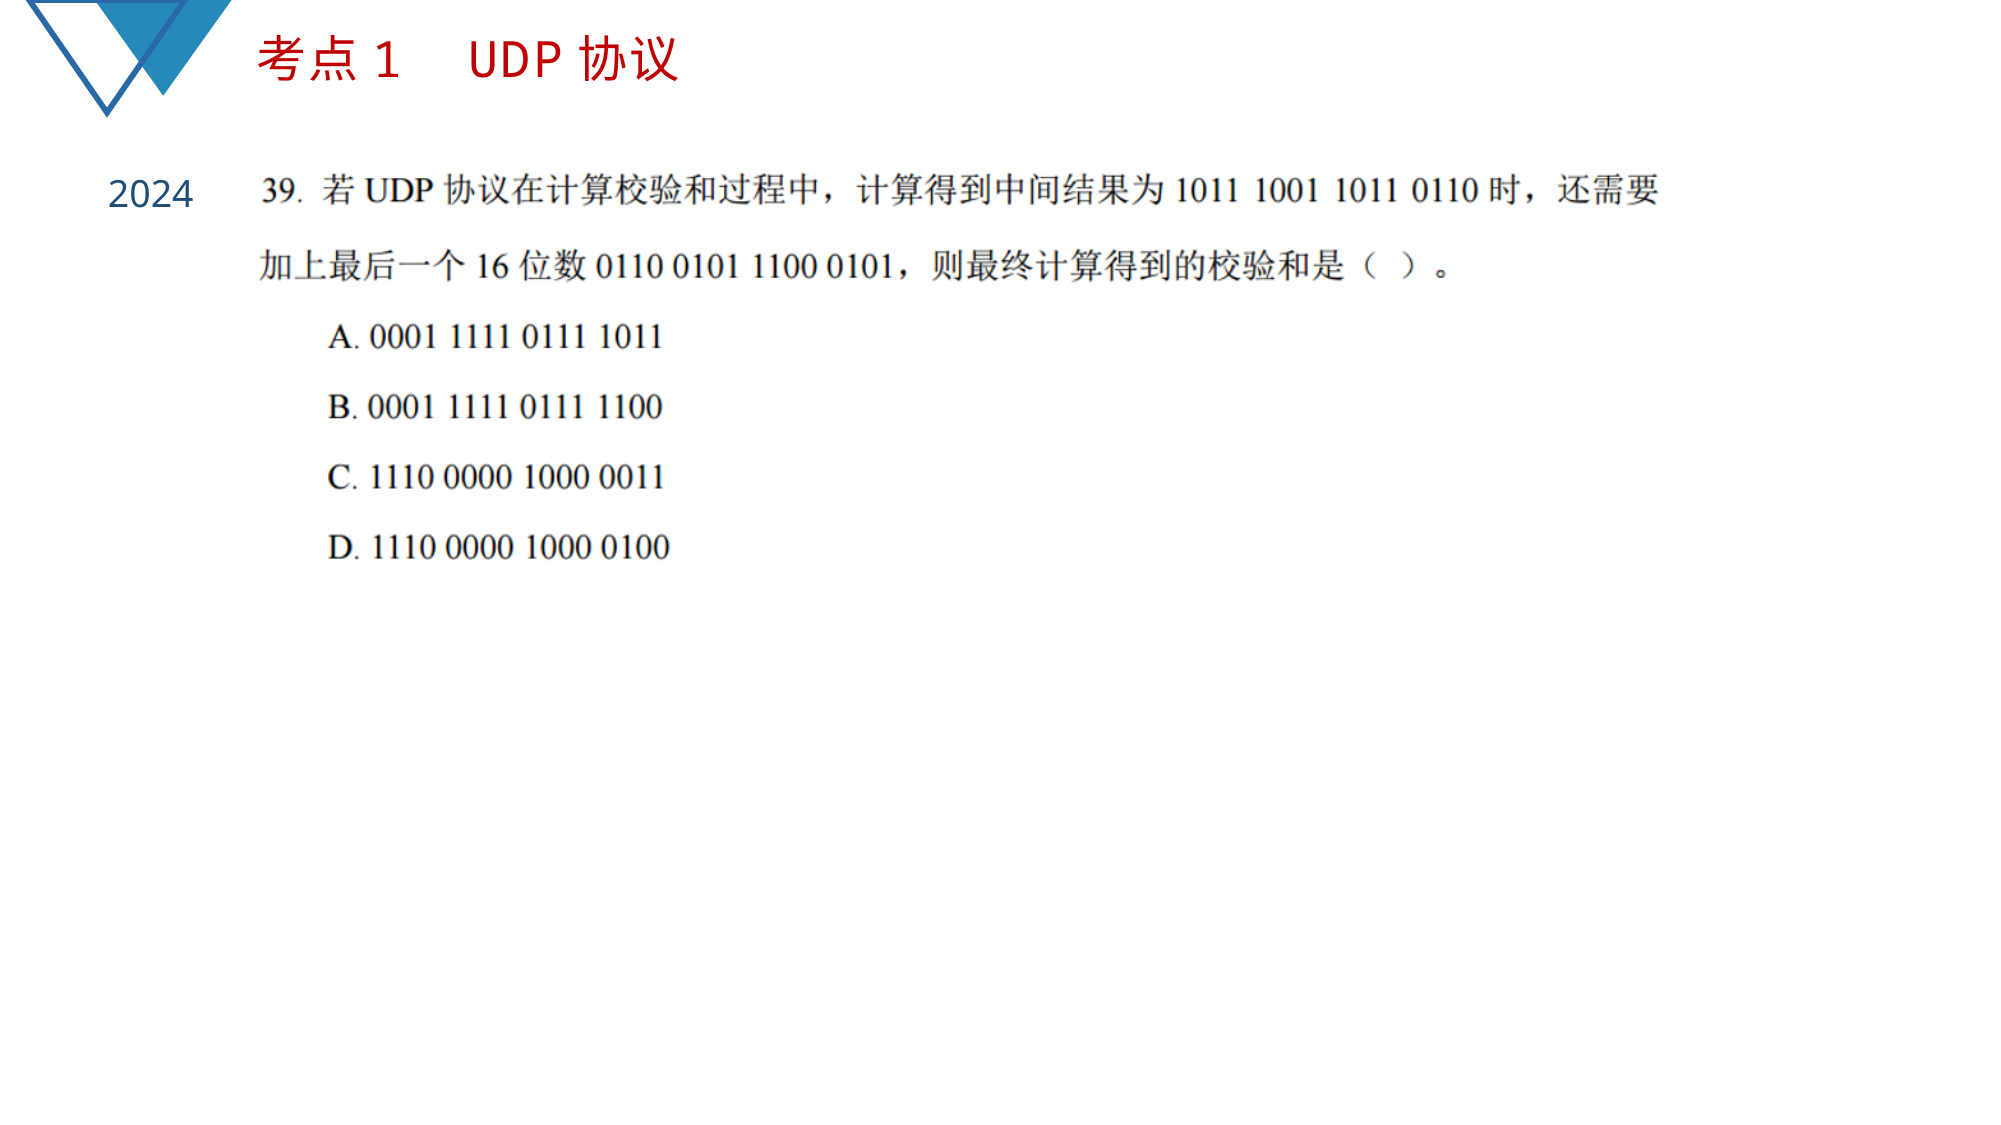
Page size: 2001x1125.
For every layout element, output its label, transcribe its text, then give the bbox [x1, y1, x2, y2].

text_box 考点1 UDP协议 [241, 20, 1254, 95]
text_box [29, 0, 232, 113]
text_box 2024 [93, 163, 217, 223]
picture [248, 163, 1659, 578]
